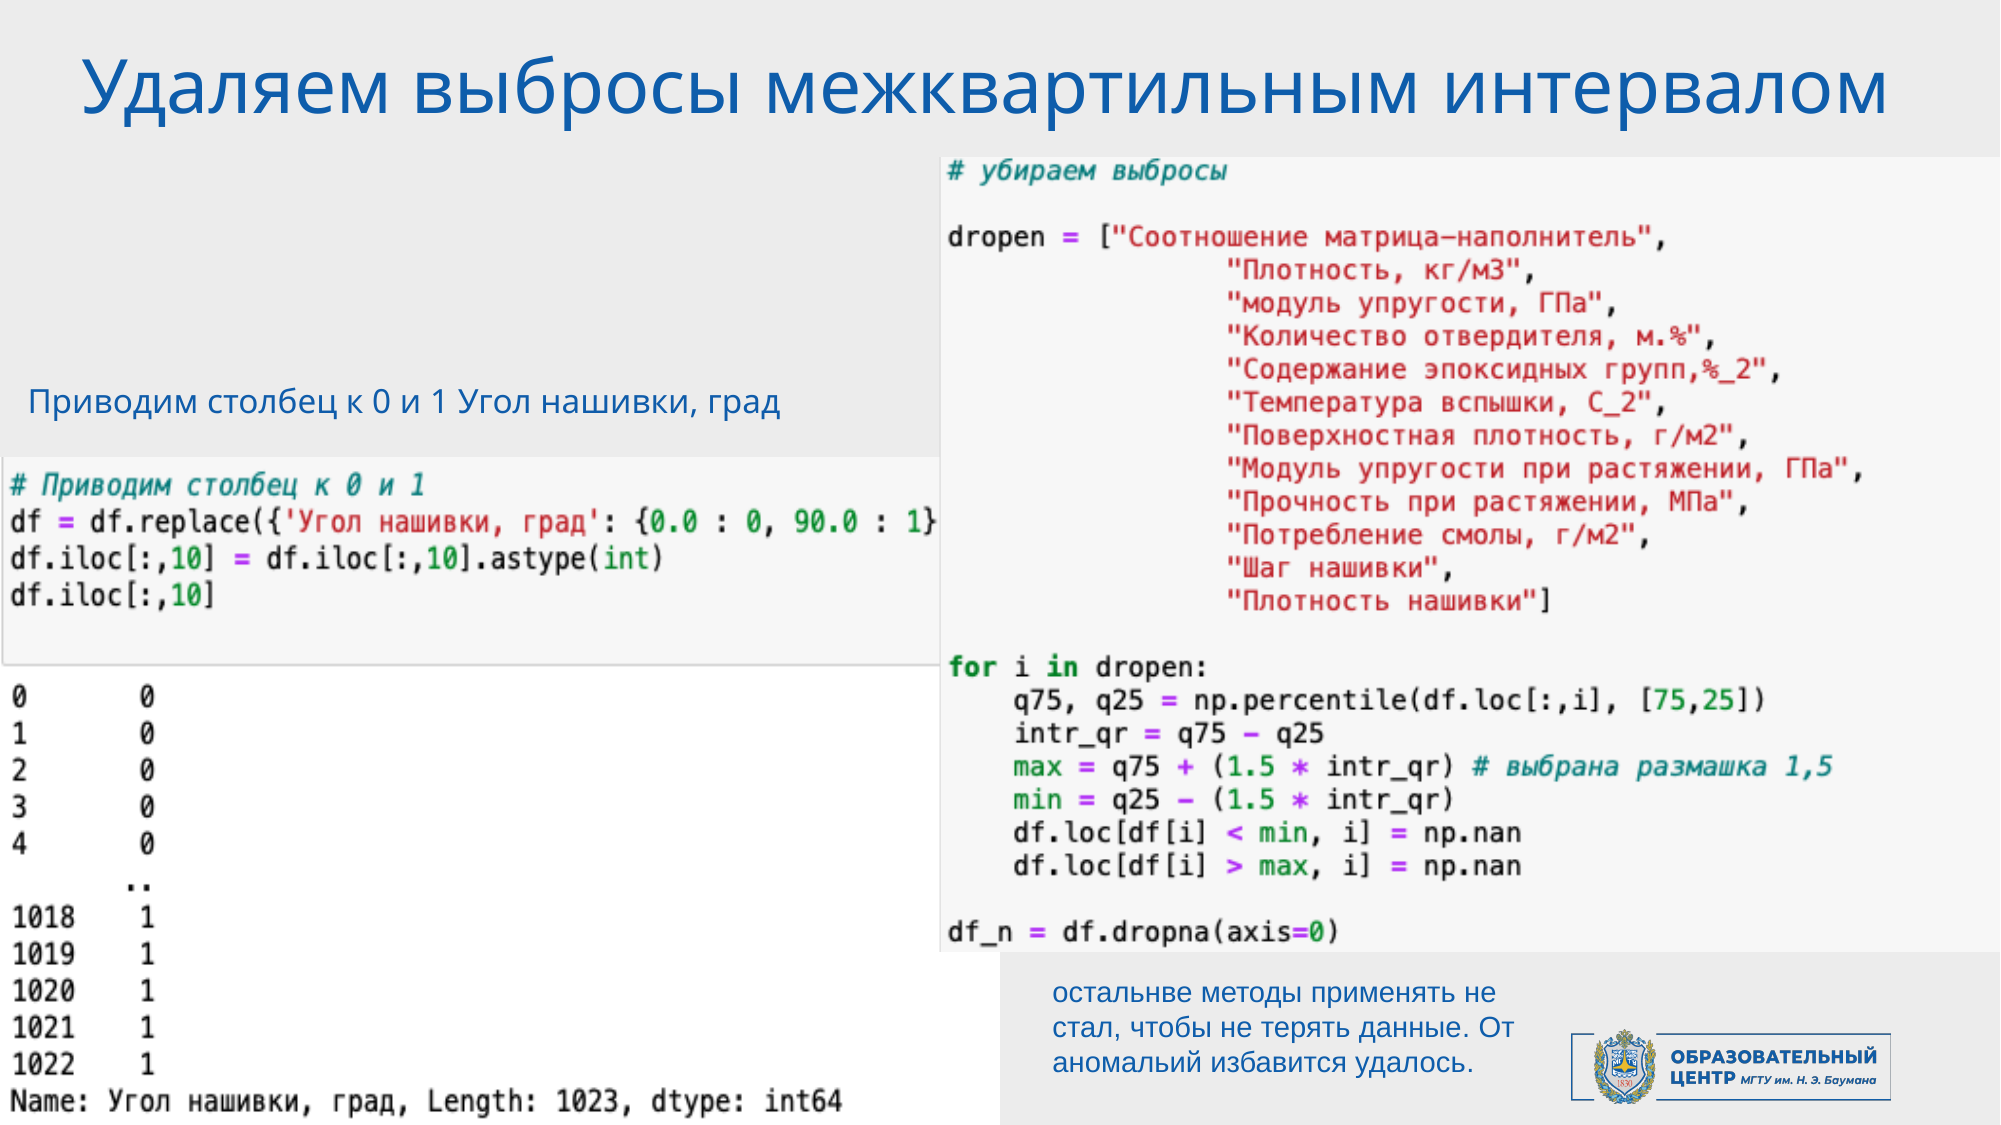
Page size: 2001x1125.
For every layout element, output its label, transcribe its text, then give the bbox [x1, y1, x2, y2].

text_box остальнве методы применять не стал, чтобы не терять данные. От аномальий избавится удалось. [1037, 965, 1537, 1086]
picture [0, 156, 2000, 1125]
picture [1571, 1029, 1891, 1104]
title Удаляем выбросы межквартильным интервалом [66, 21, 1929, 158]
list Приводим столбец к 0 и 1 Угол нашивки, град [0, 377, 934, 455]
